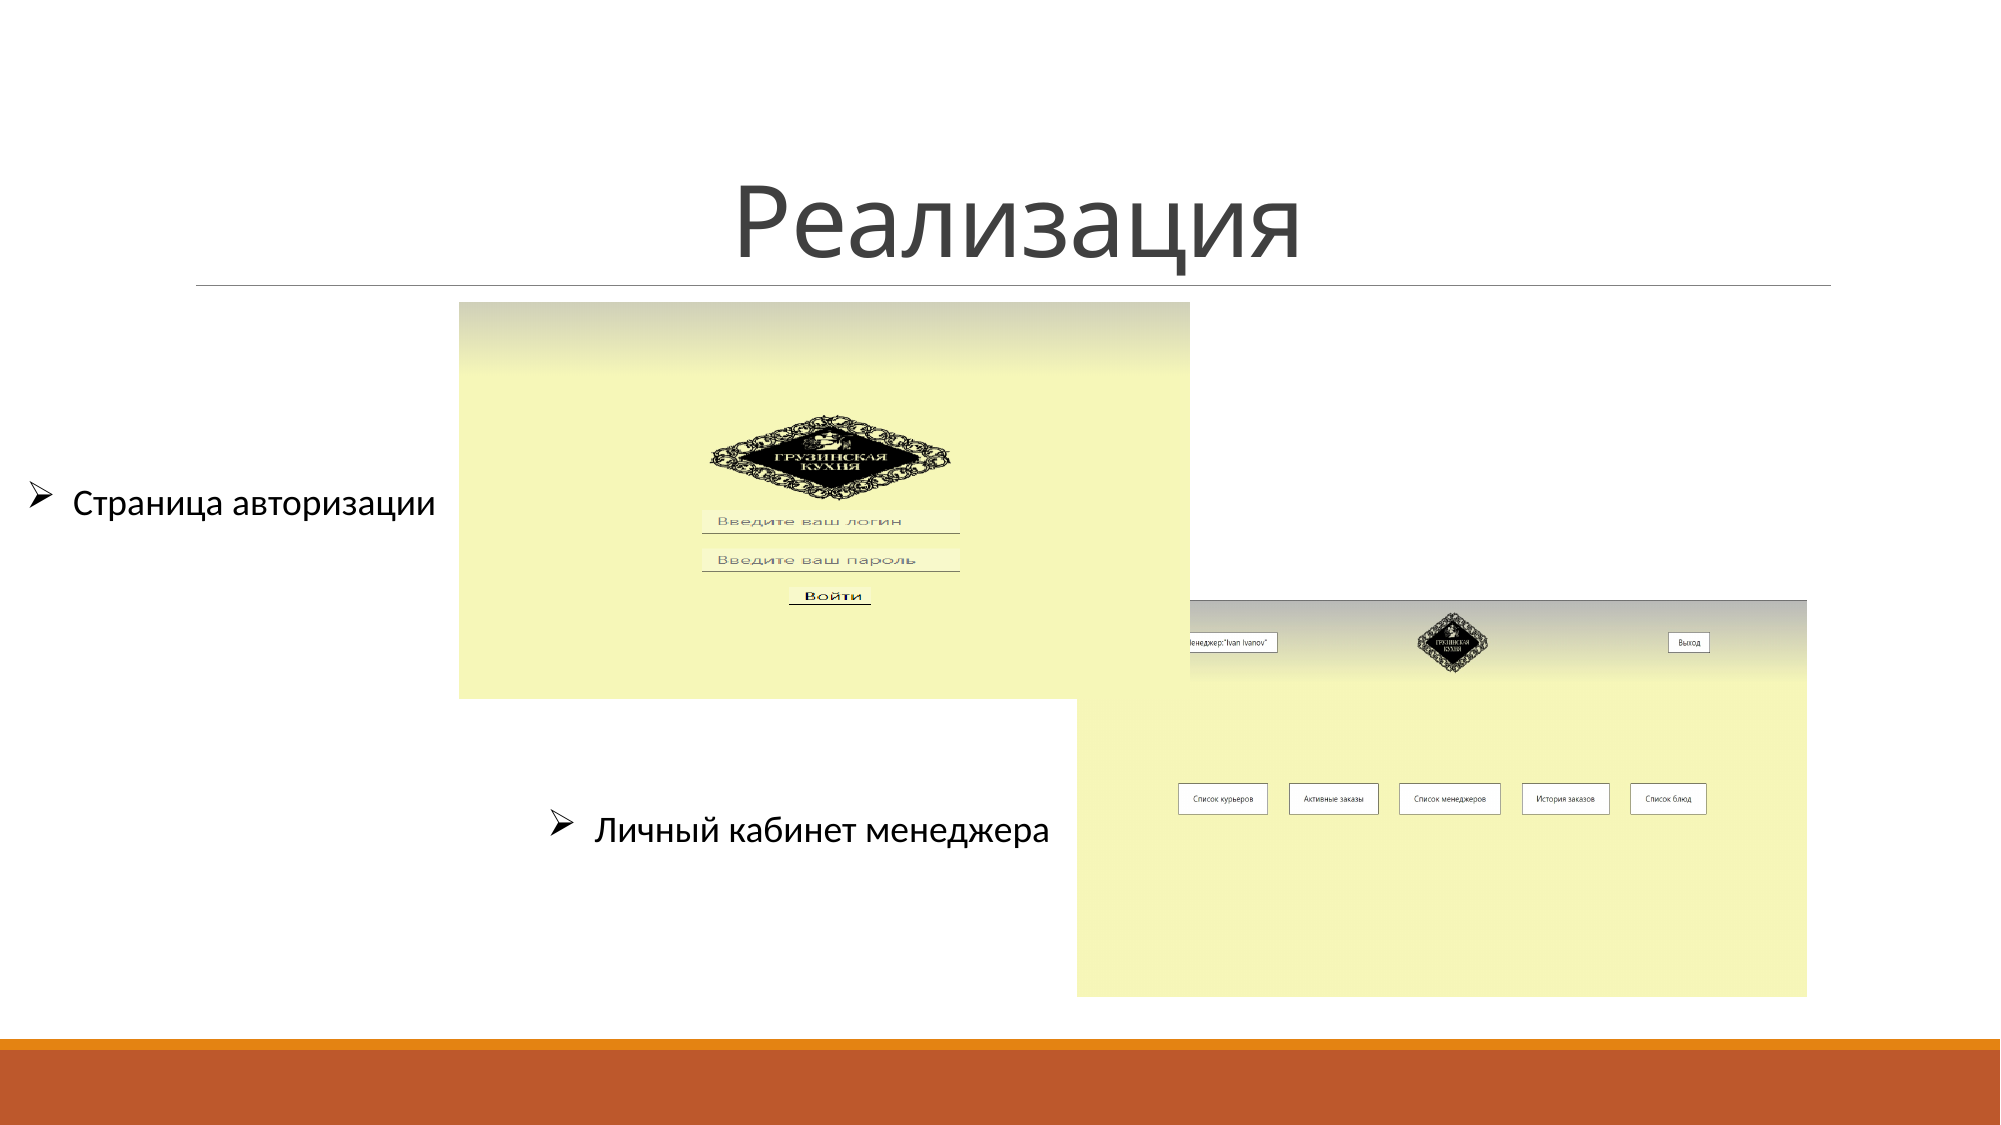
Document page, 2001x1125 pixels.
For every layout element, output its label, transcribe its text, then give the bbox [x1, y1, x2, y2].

text_box Личный кабинет менеджера [532, 798, 1074, 858]
picture [459, 302, 1808, 997]
title Реализация [156, 67, 1882, 286]
text_box Страница авторизации [11, 470, 456, 530]
